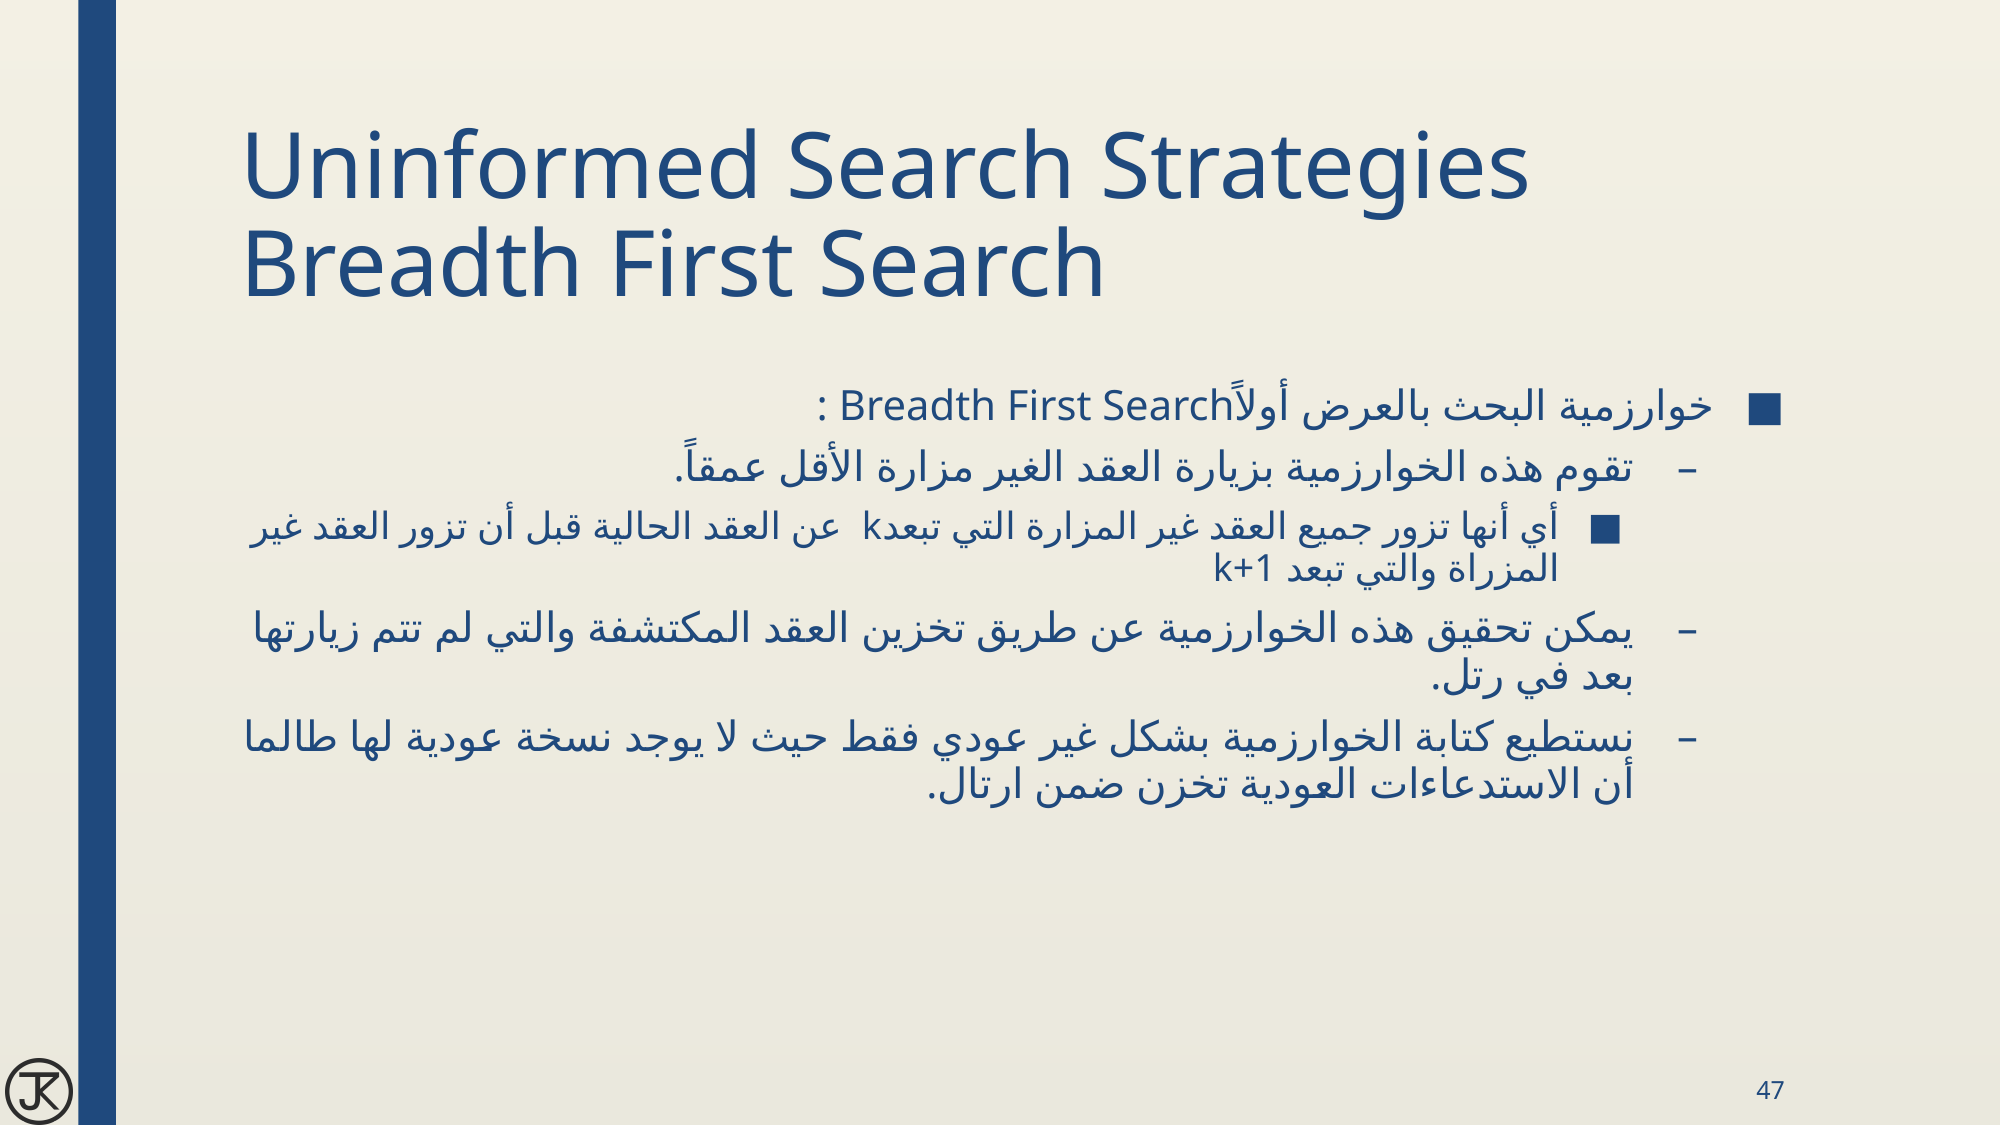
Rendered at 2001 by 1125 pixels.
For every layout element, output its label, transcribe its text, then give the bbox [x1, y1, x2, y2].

picture [5, 1058, 73, 1125]
slide_number 47 [1553, 1058, 1800, 1125]
list خوارزمية البحث بالعرض أولاًBreadth First Search : تقوم هذه الخوارزمية بزيارة العقد الغير مزارة الأقل عمقاً. أي أنها تزور جميع العقد غير المزارة التي تبعدk عن العقد الحالية قبل أن تزور العقد غير المزراة والتي تبعد k+1 يمكن تحقيق هذه الخوارزمية عن طريق تخزين العقد المكتشفة والتي لم تتم زيارتها بعد في رتل. نستطيع كتابة الخوارزمية بشكل غير عودي فقط حيث لا يوجد نسخة عودية لها طالما أن الاستدعاءات العودية تخزن ضمن ارتال. [225, 375, 1800, 1030]
title Uninformed Search Strategies Breadth First Search [225, 112, 1800, 357]
